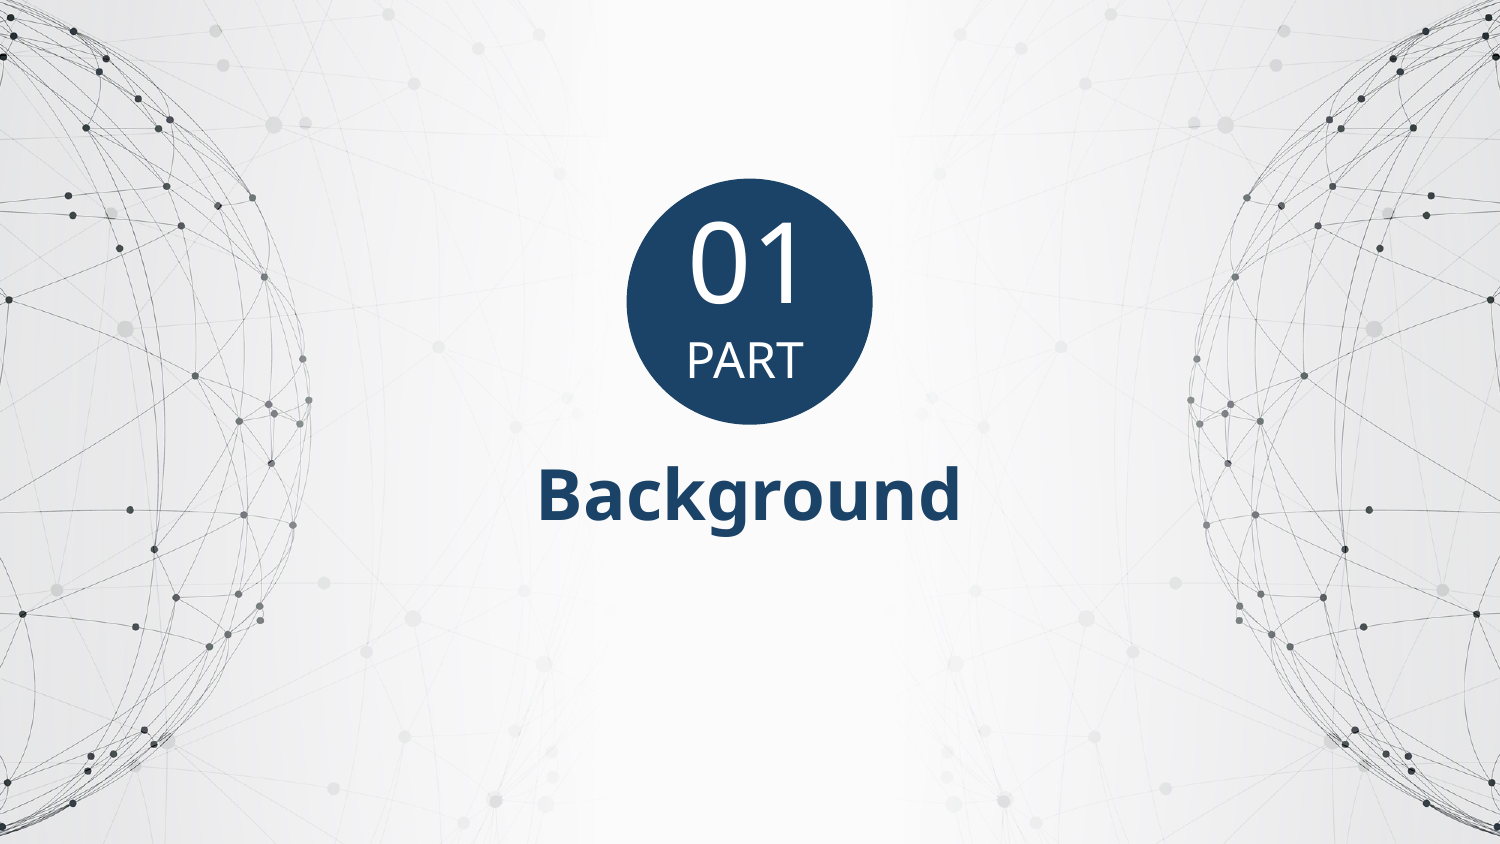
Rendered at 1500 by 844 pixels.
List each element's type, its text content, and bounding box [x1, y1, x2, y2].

text_box 01 PART [609, 258, 894, 395]
text_box Background [407, 444, 1092, 541]
picture [0, 0, 1500, 844]
text_box [667, 395, 832, 426]
text_box [633, 177, 866, 258]
